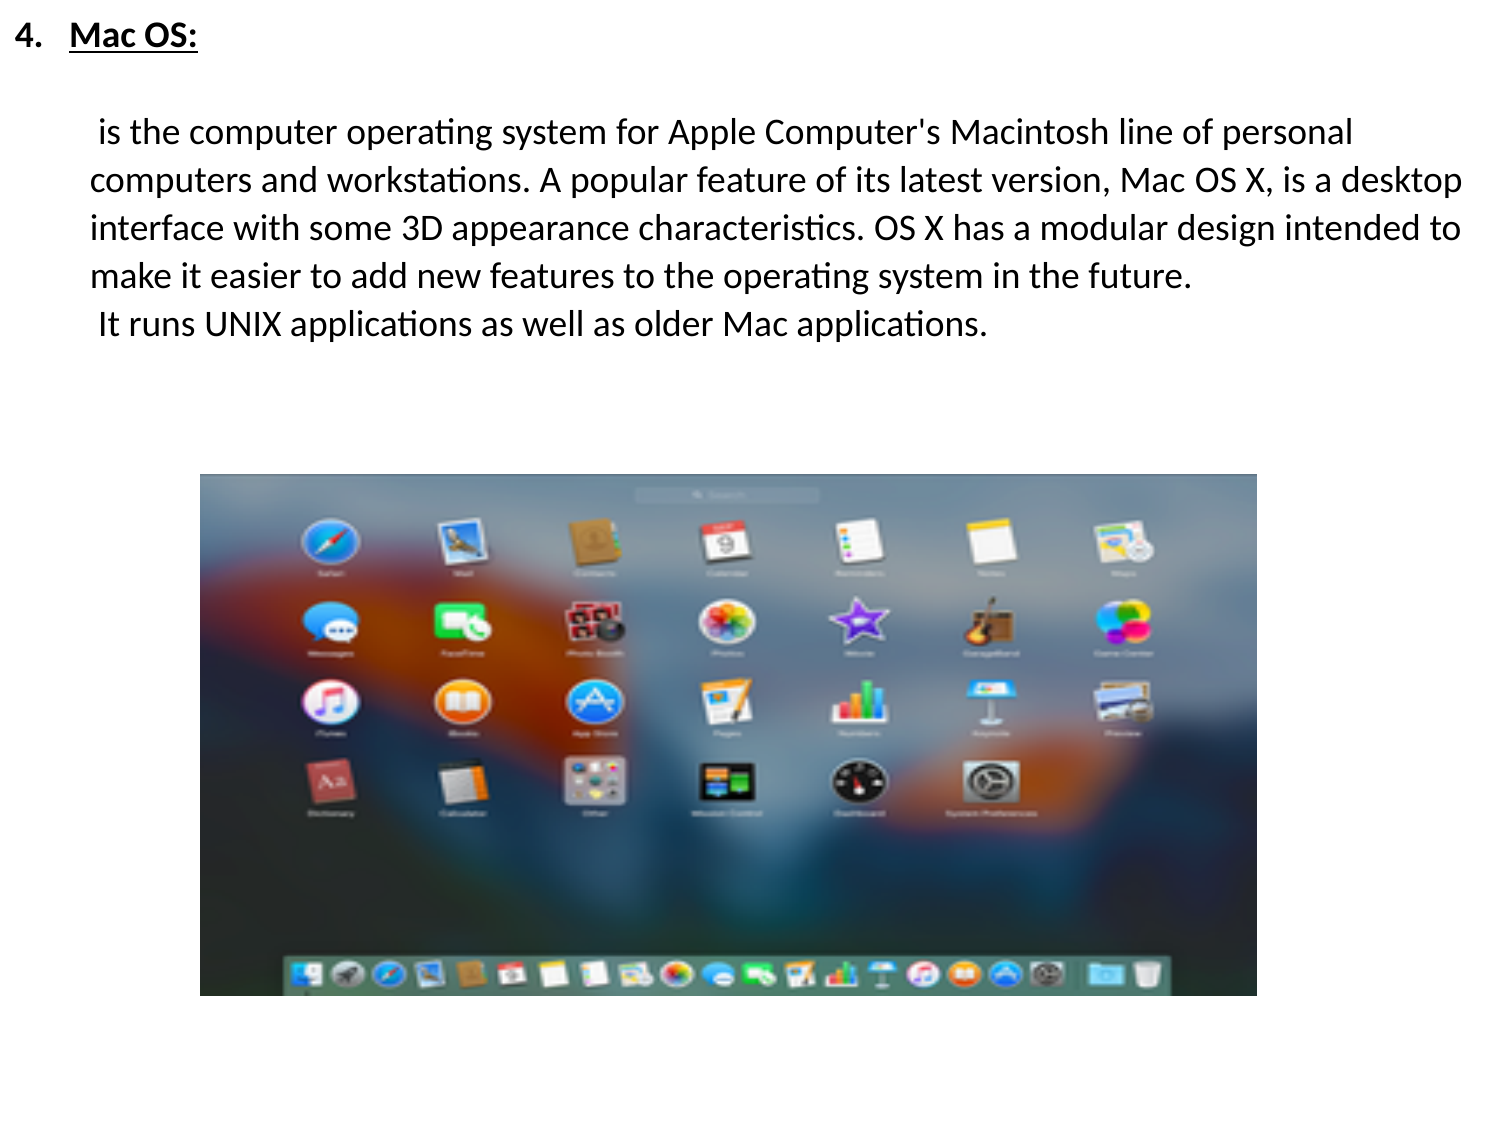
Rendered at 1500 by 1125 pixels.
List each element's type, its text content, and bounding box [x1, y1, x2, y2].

text_box 4. Mac OS: is the computer operating system for Apple Computer's Macintosh line of personal computers and workstations. A popular feature of its latest version, Mac OS X, is a desktop interface with some 3D appearance characteristics. OS X has a modular design intended to make it easier to add new features to the operating system in the future. It runs UNIX applications as well as older Mac applications. [0, 0, 1500, 352]
picture [199, 474, 1257, 996]
